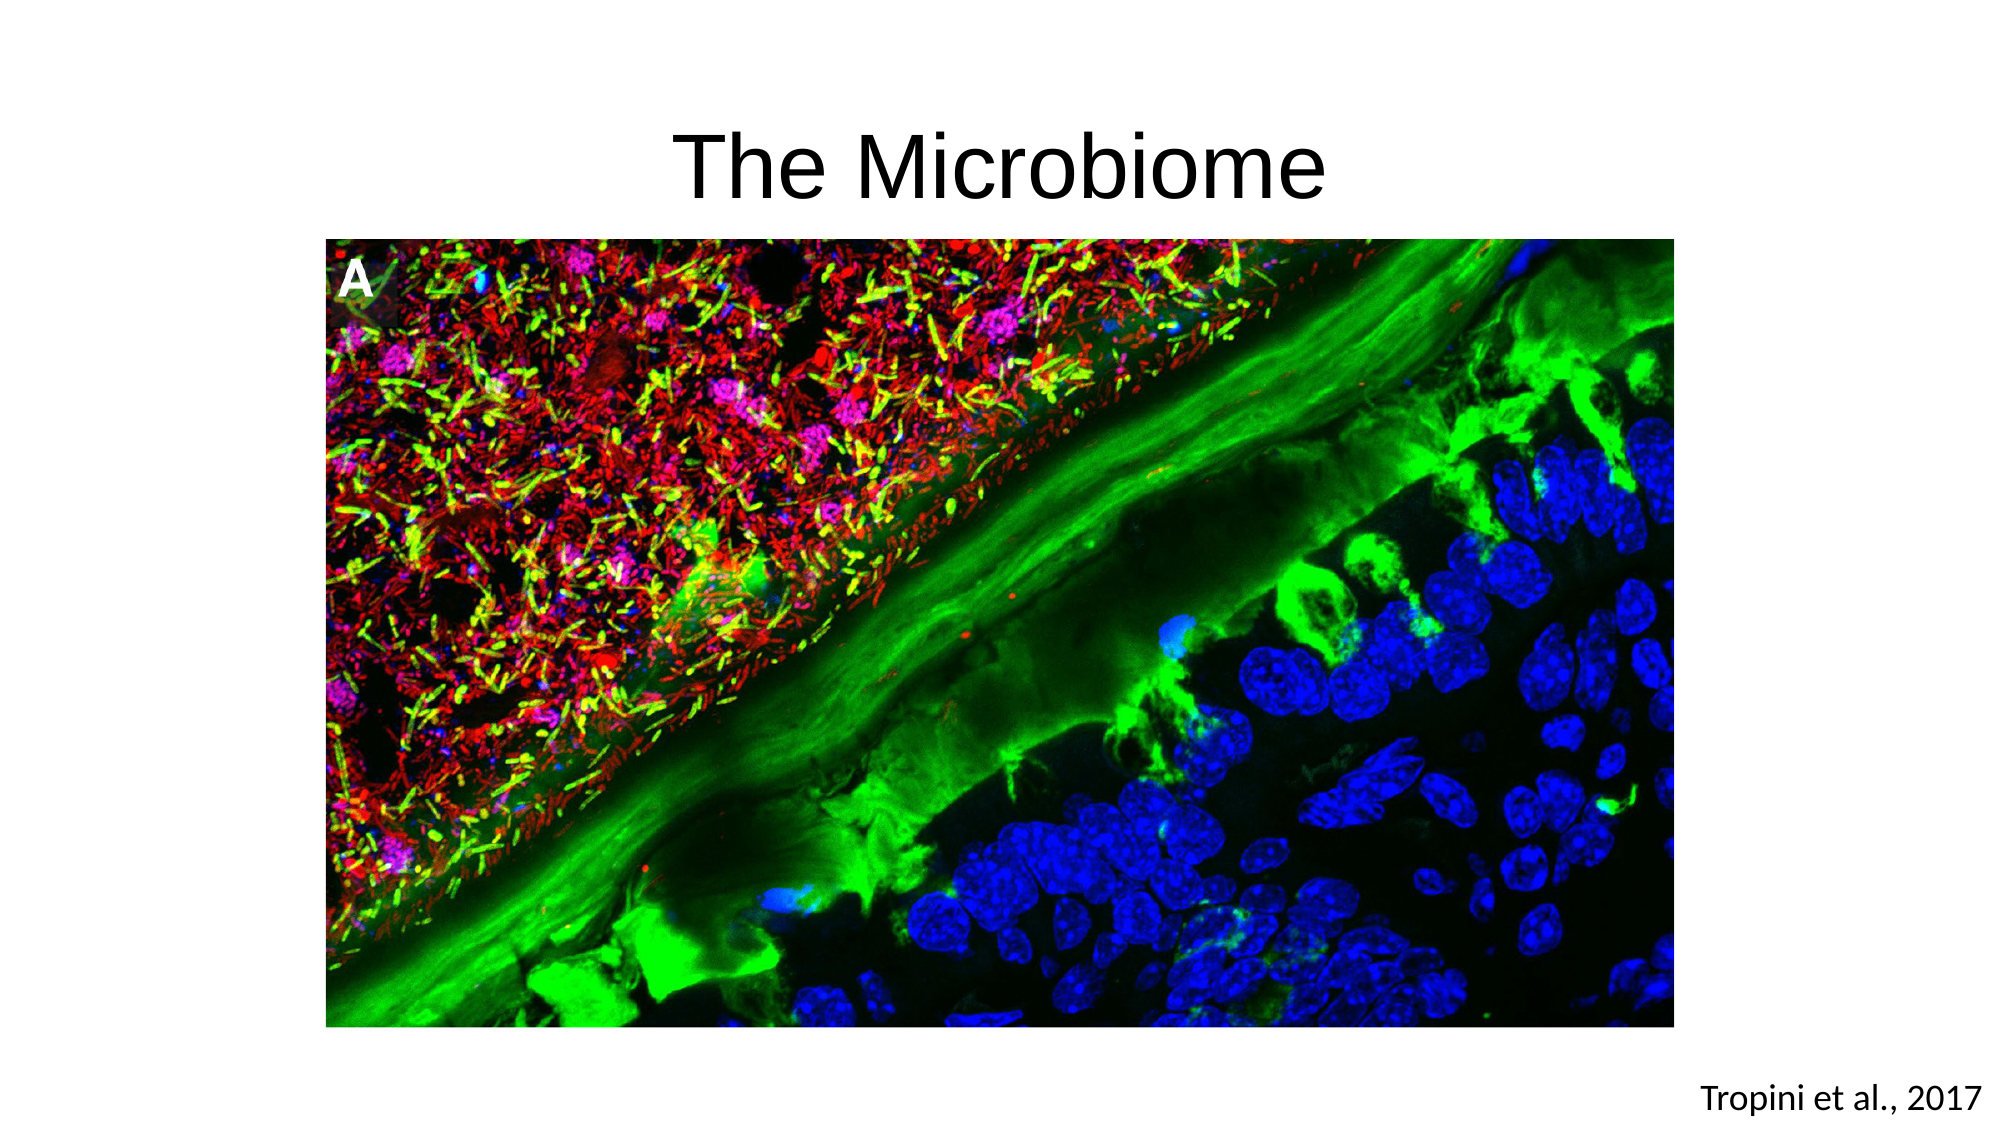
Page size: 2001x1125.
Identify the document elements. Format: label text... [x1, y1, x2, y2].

picture [325, 239, 1675, 1034]
text_box Tropini et al., 2017 [1685, 1065, 1998, 1125]
title The Microbiome [137, 59, 1863, 278]
